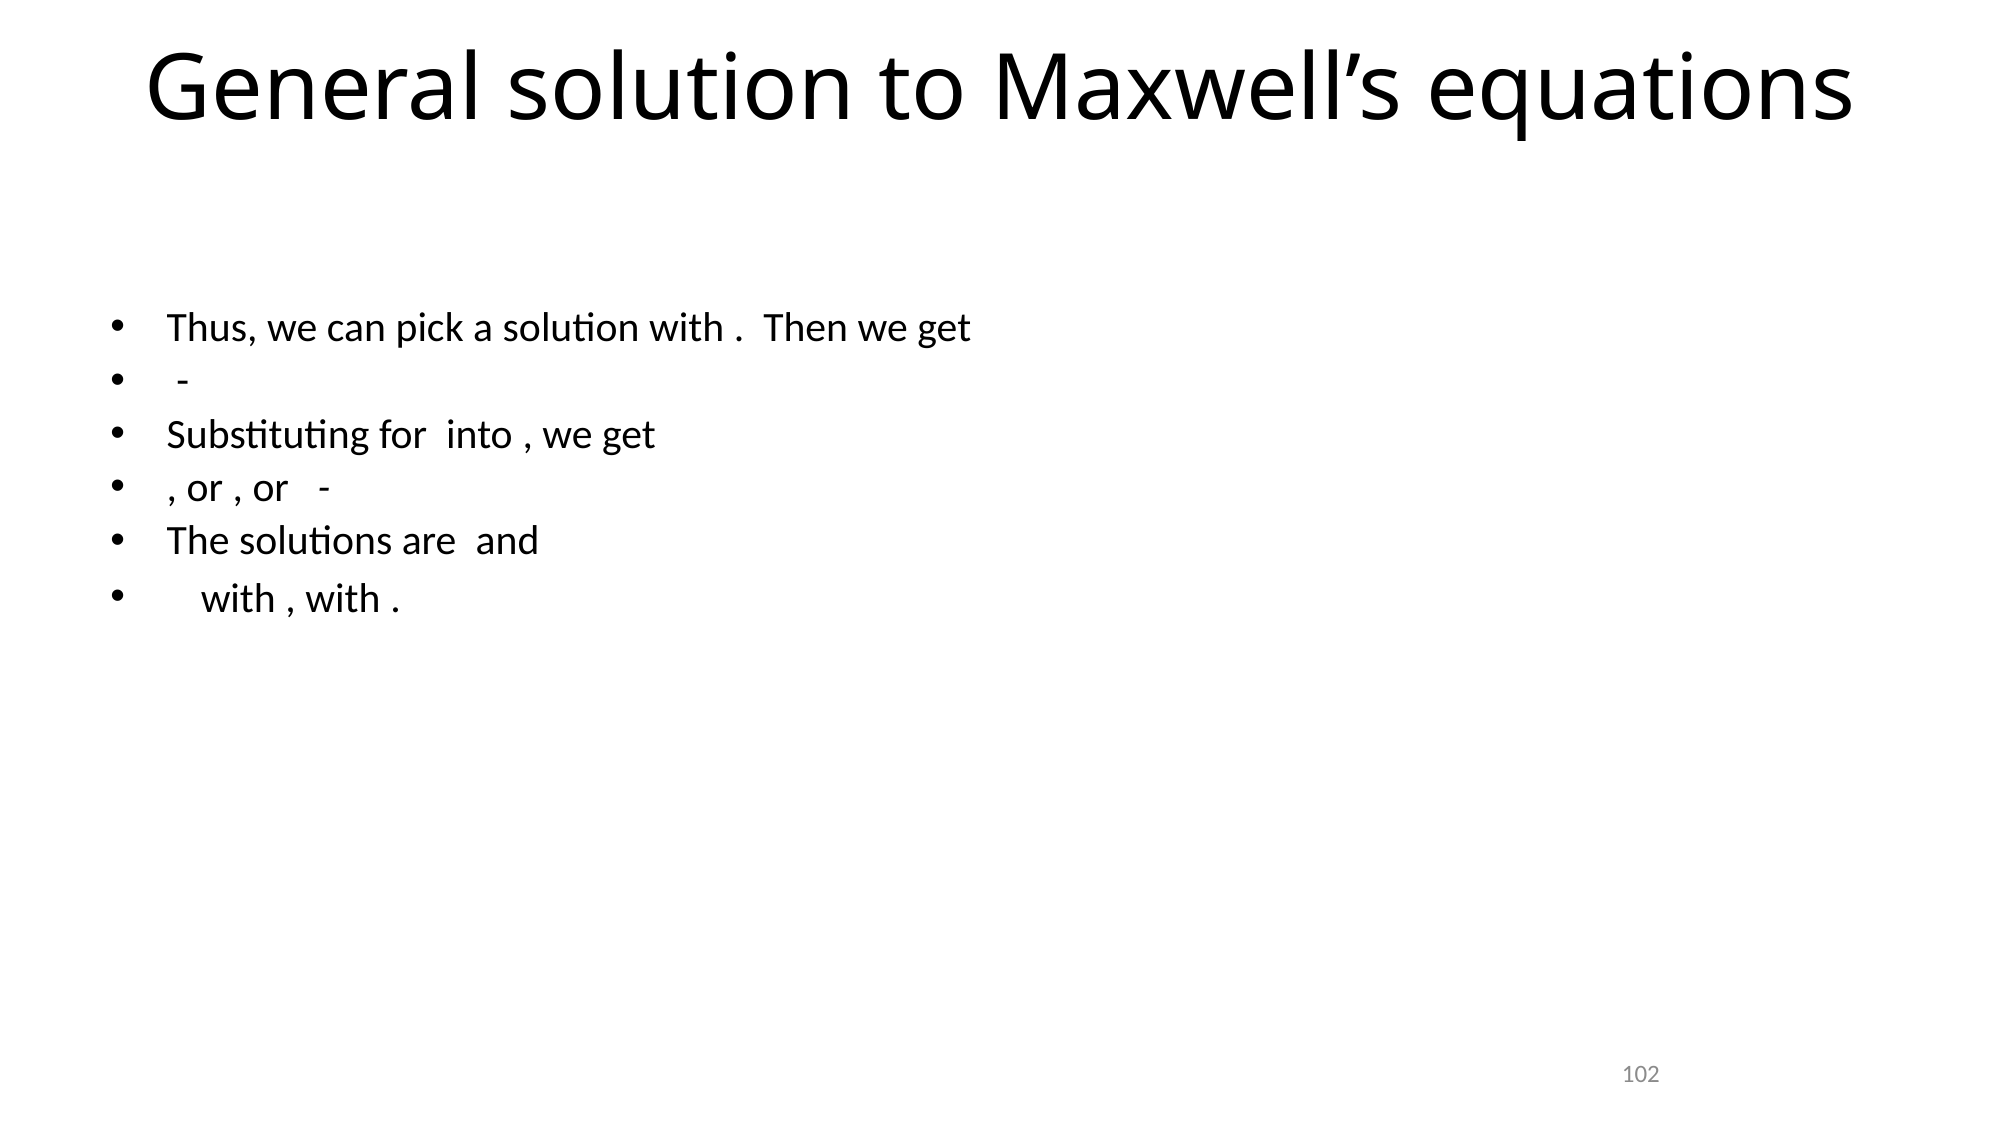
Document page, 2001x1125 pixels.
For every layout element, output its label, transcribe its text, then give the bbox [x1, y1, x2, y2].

title General solution to Maxwell’s equations [43, 18, 1959, 162]
slide_number 102 [1325, 1042, 1675, 1103]
